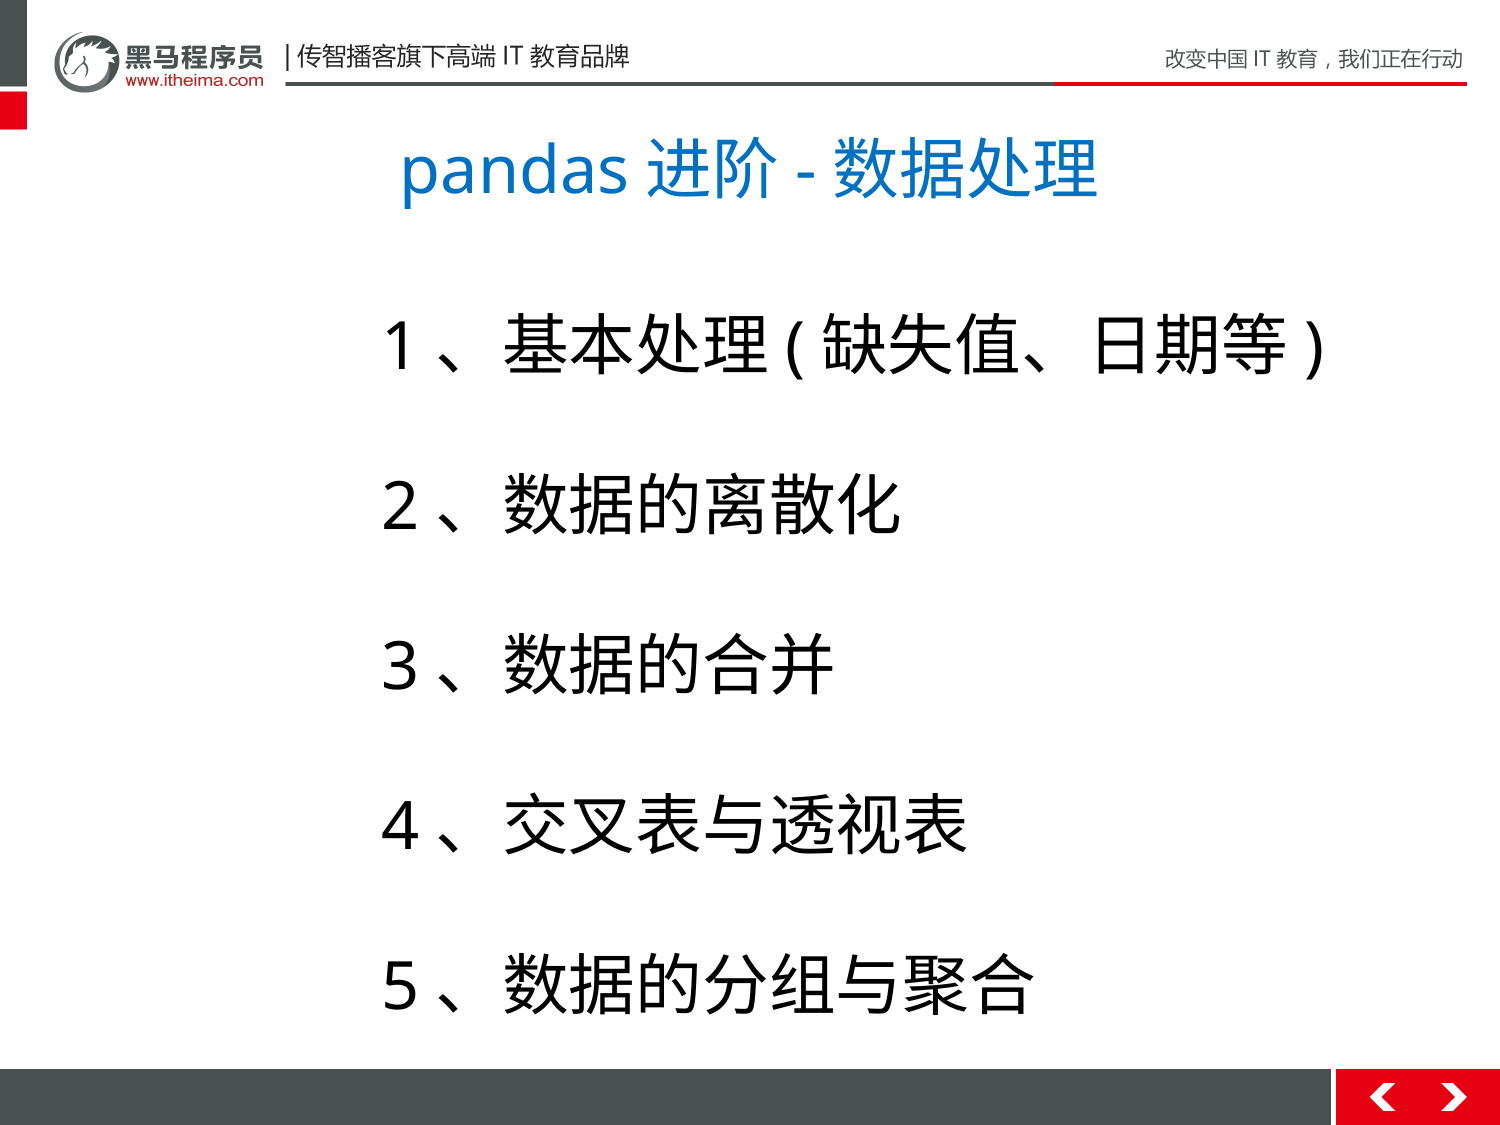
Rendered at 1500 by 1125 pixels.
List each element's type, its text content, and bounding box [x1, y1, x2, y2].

title pandas进阶-数据处理 [74, 98, 1425, 215]
text_box 1、基本处理(缺失值、日期等) 2、数据的离散化 3、数据的合并 4、交叉表与透视表 5、数据的分组与聚合 [366, 295, 1340, 1031]
picture [0, 0, 1500, 1125]
